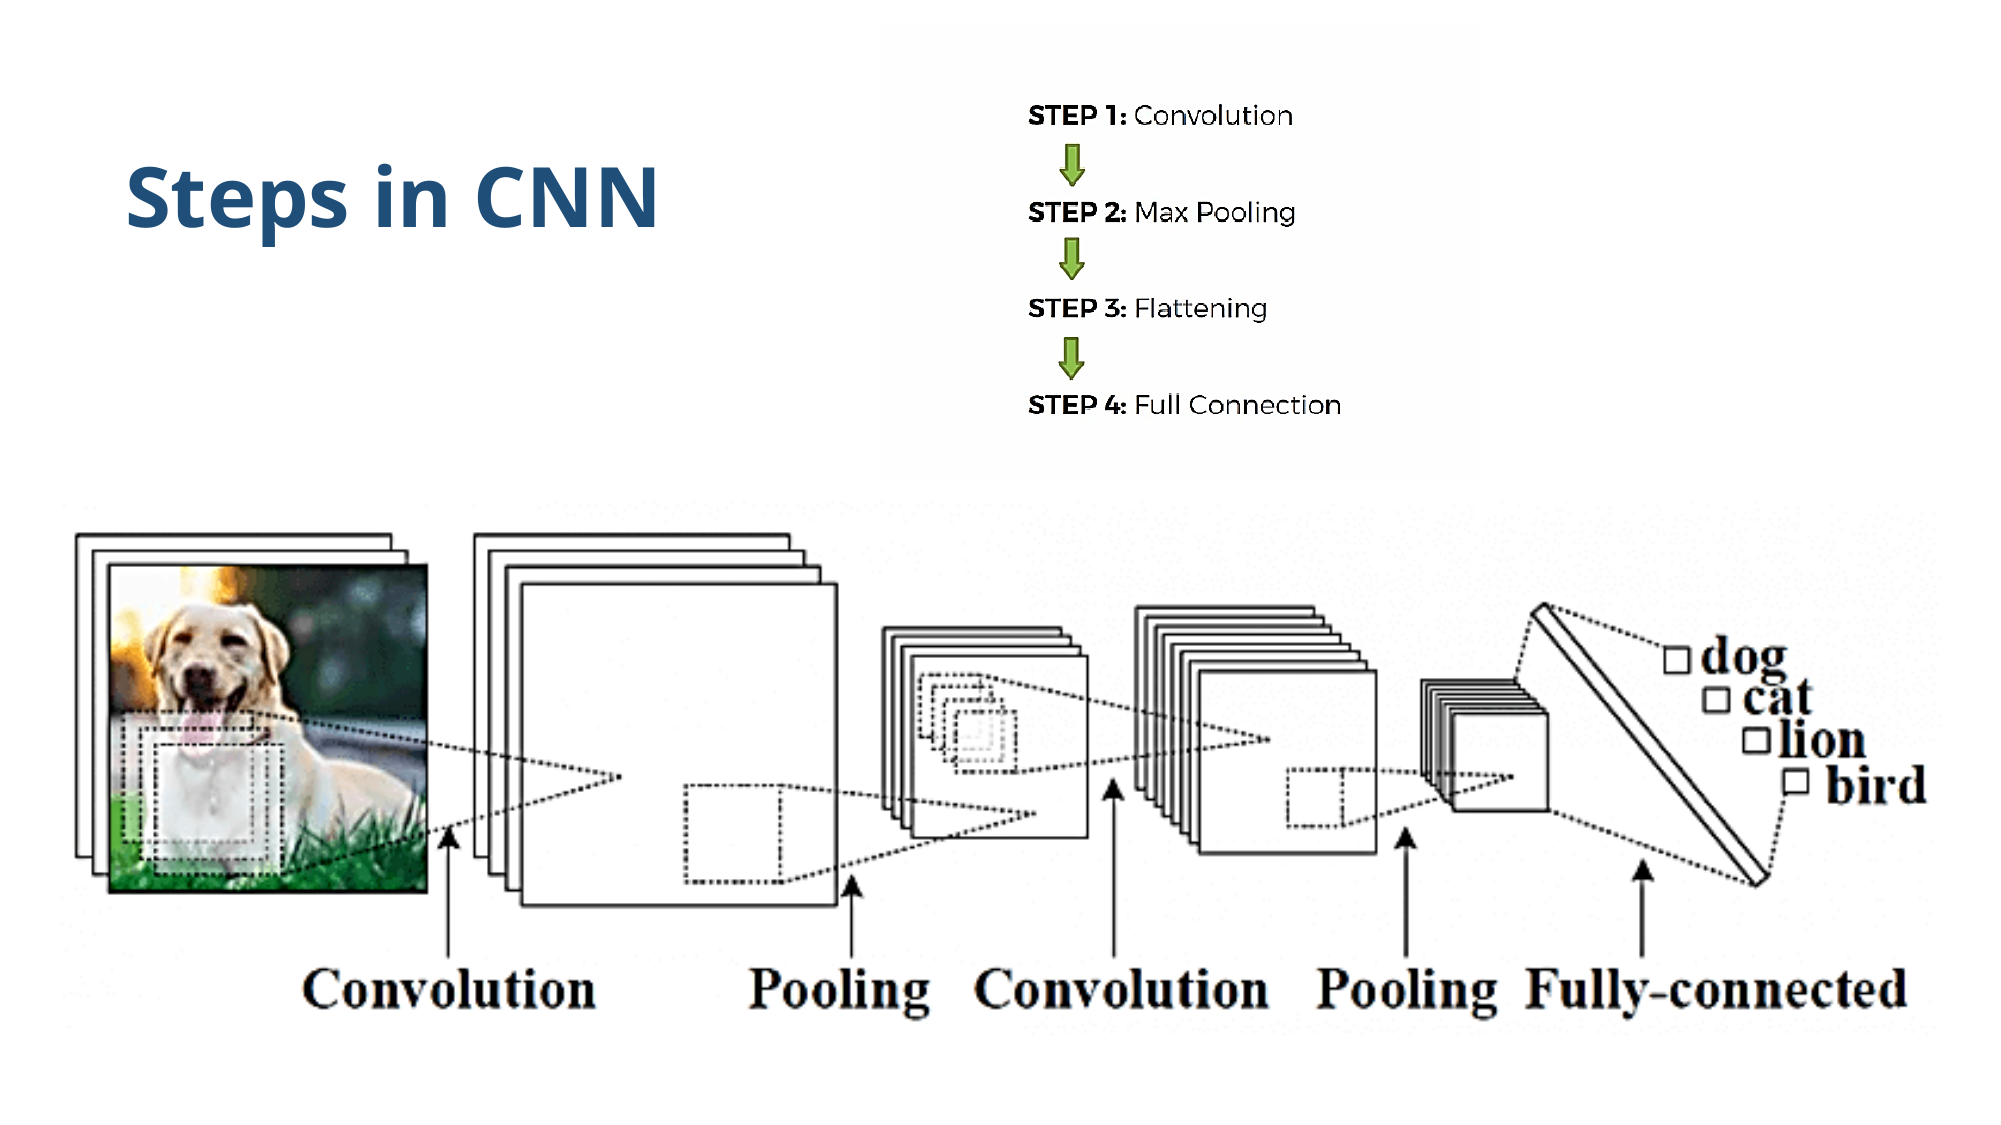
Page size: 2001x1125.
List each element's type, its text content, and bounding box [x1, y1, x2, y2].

text_box Steps in CNN [110, 136, 678, 252]
picture [59, 500, 1941, 1036]
picture [880, 26, 1479, 480]
